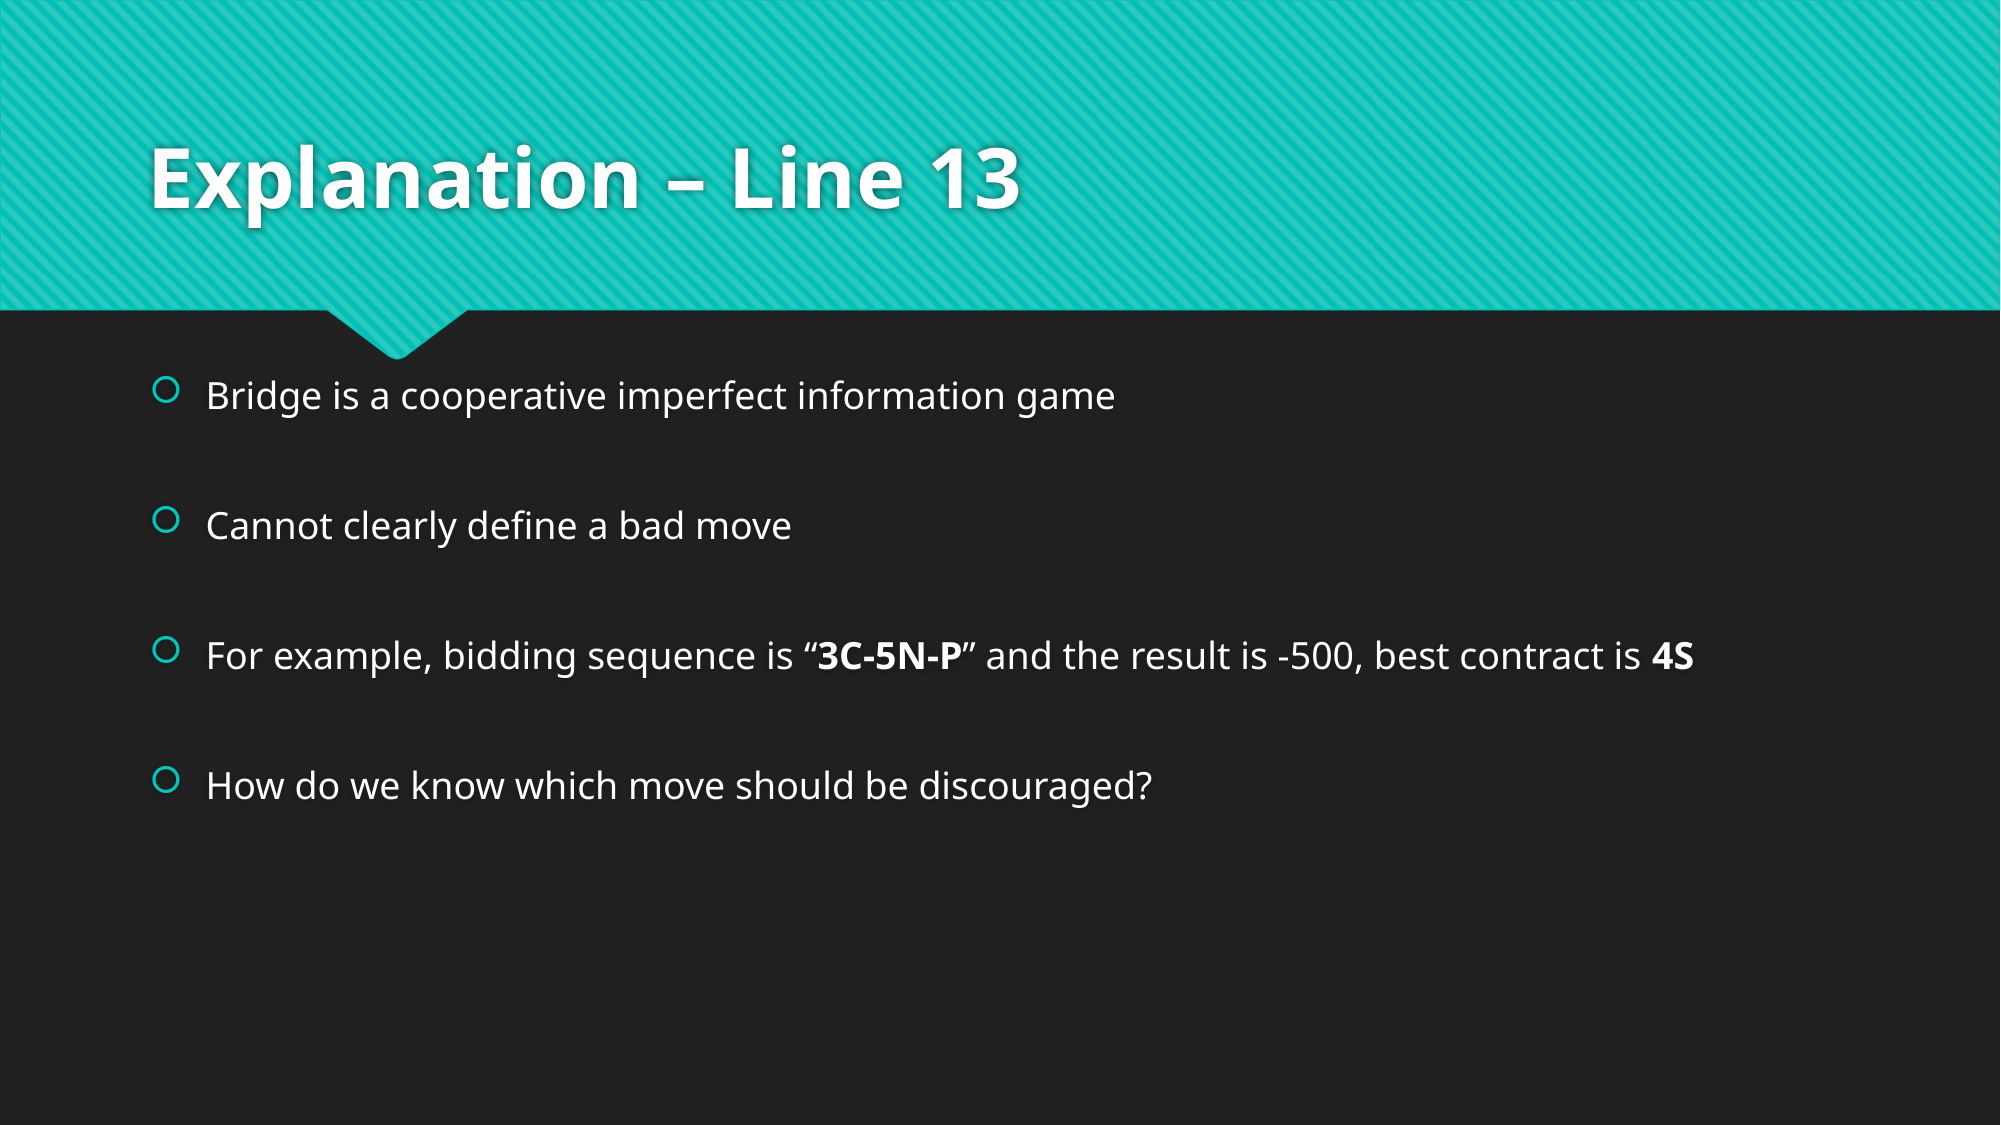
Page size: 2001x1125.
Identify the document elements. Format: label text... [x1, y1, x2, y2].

list Bridge is a cooperative imperfect information game Cannot clearly define a bad move For example, bidding sequence is “3C-5N-P” and the result is -500, best contract is 4S How do we know which move should be discouraged? [134, 364, 1866, 962]
title Explanation – Line 13 [132, 73, 1868, 233]
